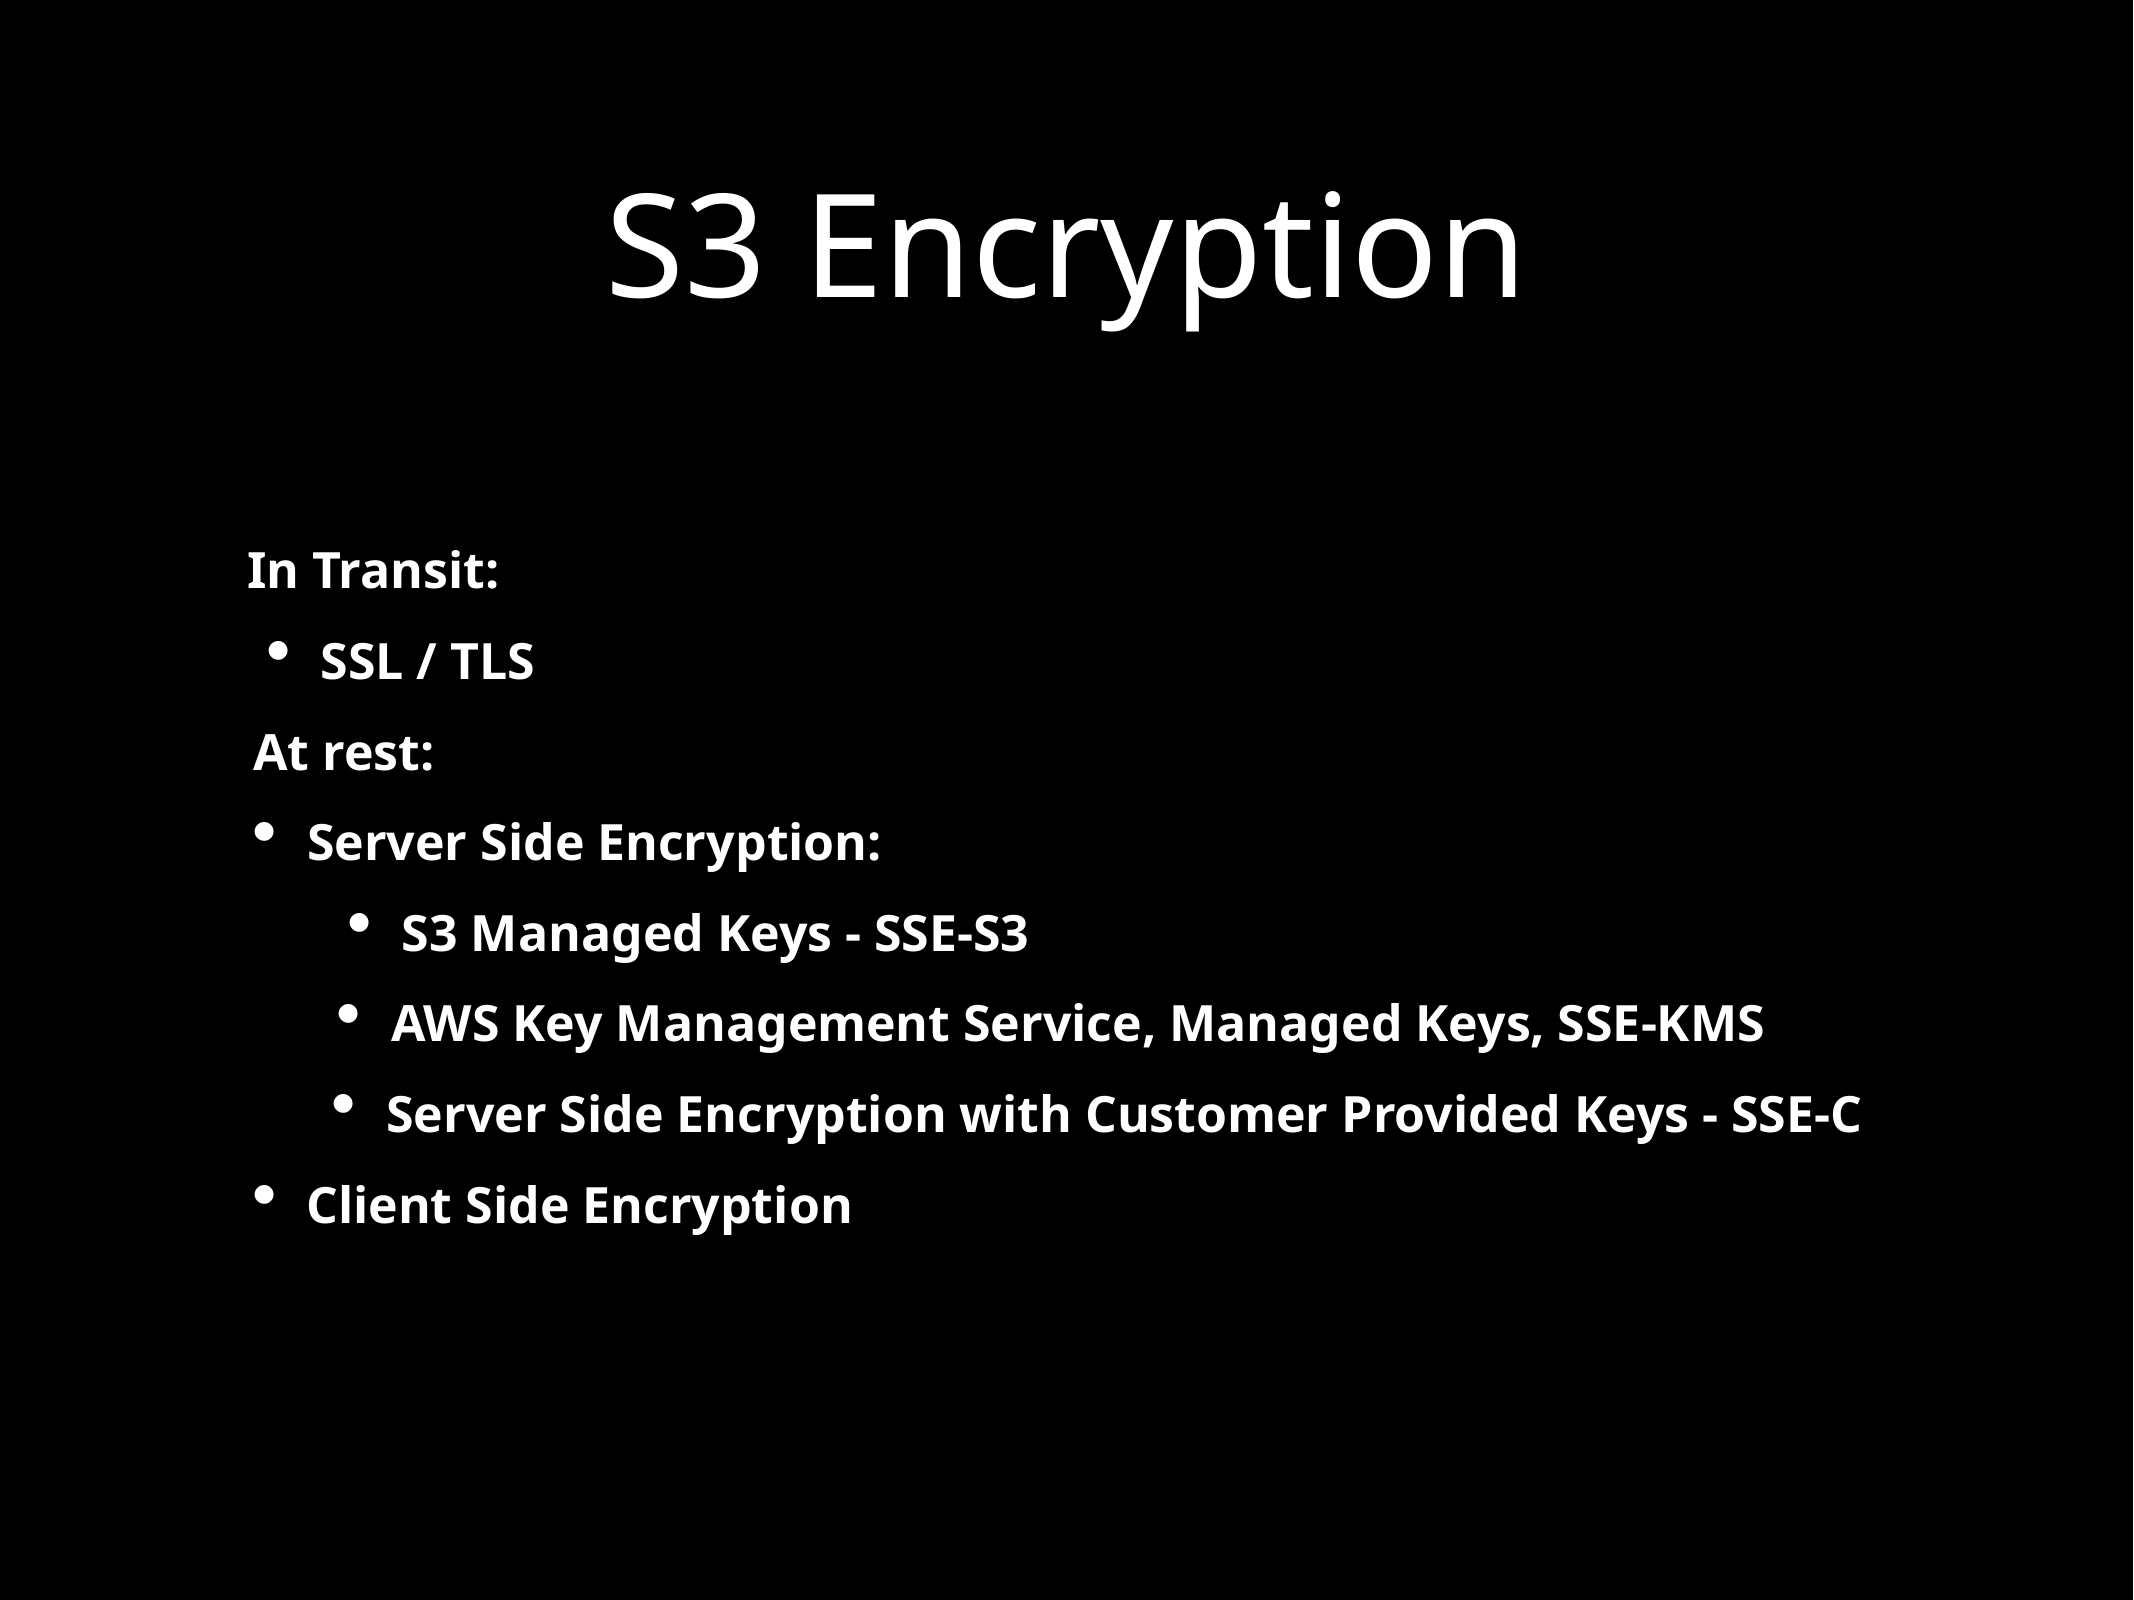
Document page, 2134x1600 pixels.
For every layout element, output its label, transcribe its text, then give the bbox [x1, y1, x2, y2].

text_box AWS Key Management Service, Managed Keys, SSE-KMS [255, 983, 1774, 1061]
text_box SSL / TLS [257, 621, 544, 698]
text_box Client Side Encryption [243, 1164, 862, 1242]
title S3 Encryption [66, 0, 2067, 336]
text_box S3 Managed Keys - SSE-S3 [265, 892, 1038, 970]
text_box Server Side Encryption with Customer Provided Keys - SSE-C [250, 1074, 1871, 1151]
text_box In Transit: [238, 530, 508, 607]
text_box At rest: [245, 711, 443, 789]
text_box Server Side Encryption: [244, 802, 891, 879]
